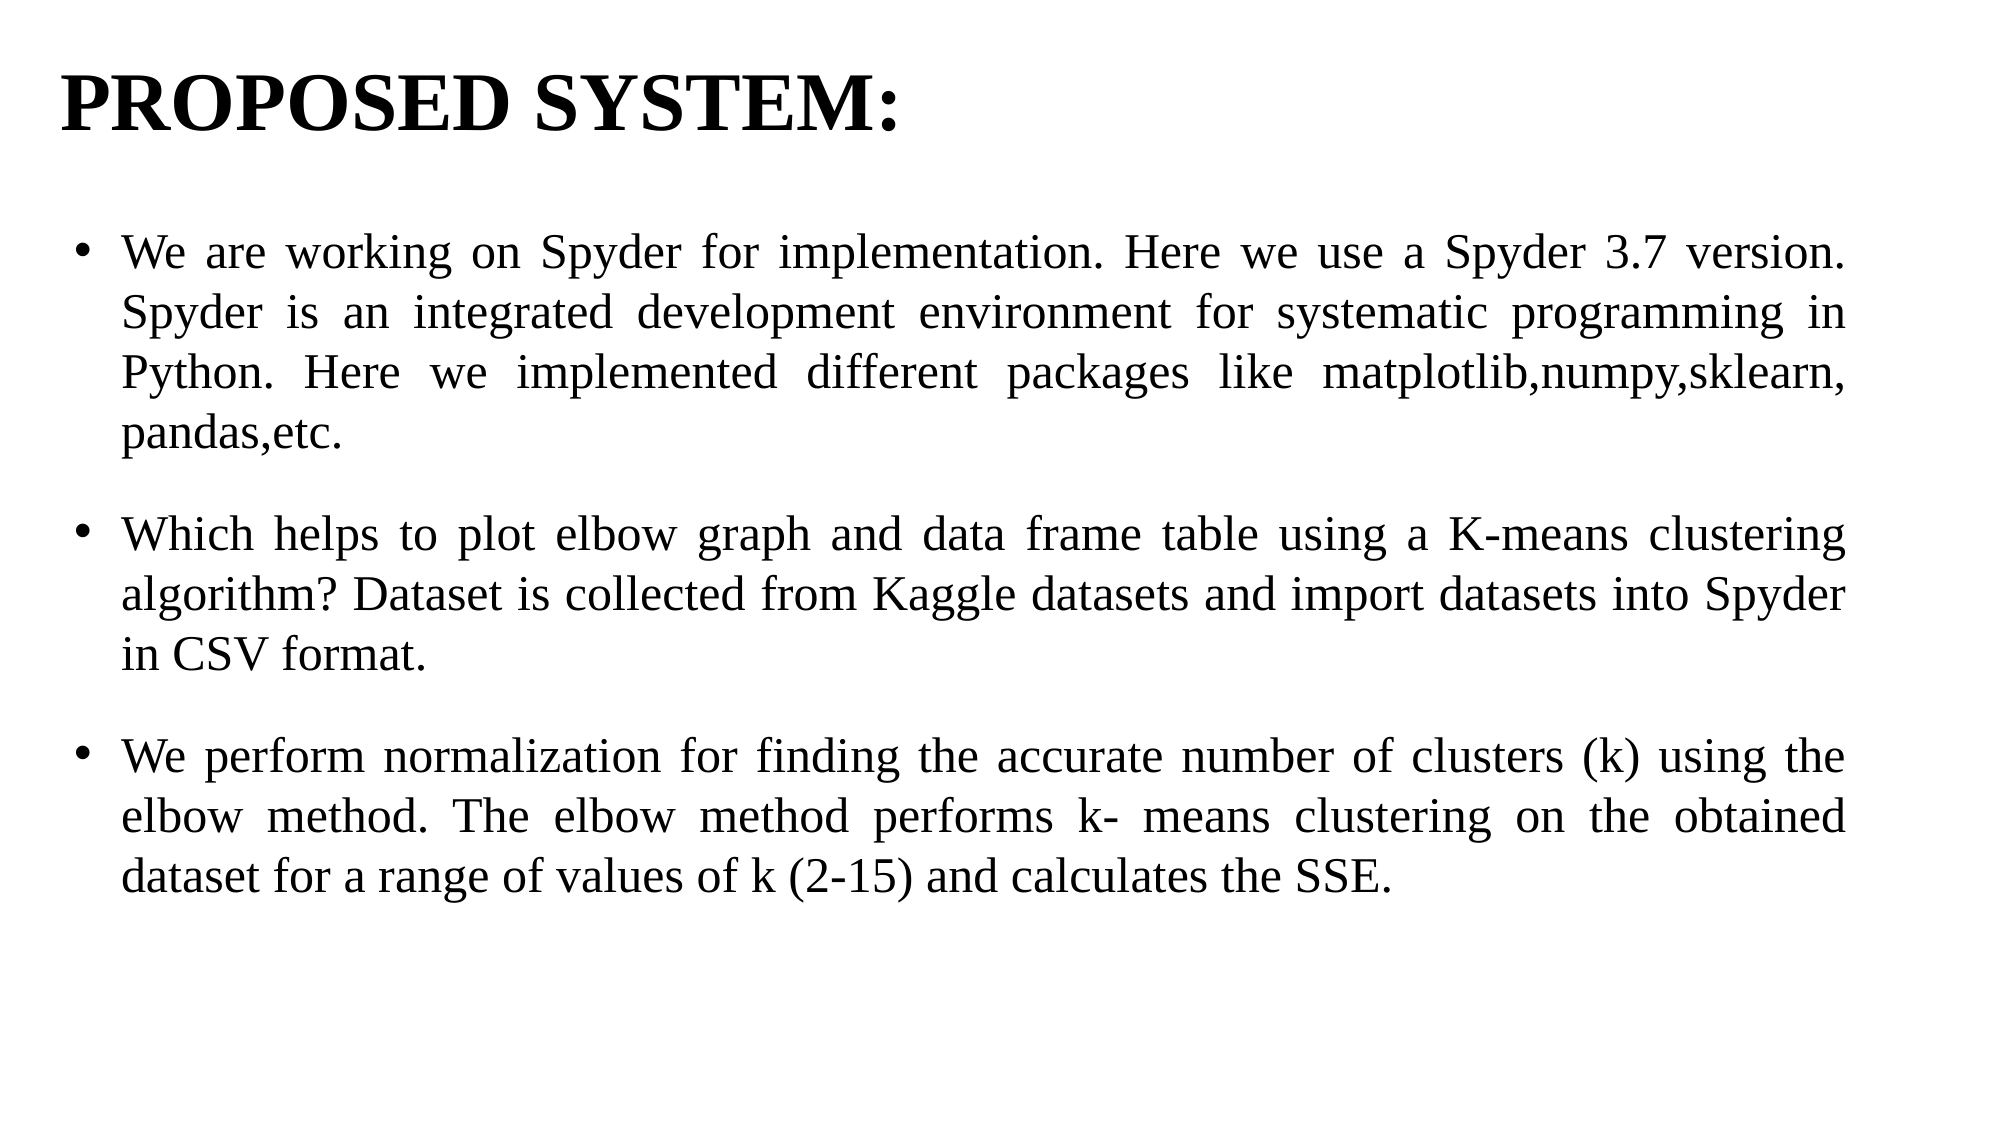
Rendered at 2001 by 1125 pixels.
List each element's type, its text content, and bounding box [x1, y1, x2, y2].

title PROPOSED SYSTEM: [45, 27, 1775, 180]
list We are working on Spyder for implementation. Here we use a Spyder 3.7 version. Spyder is an integrated development environment for systematic programming in Python. Here we implemented different packages like matplotlib,numpy,sklearn, pandas,etc. Which helps to plot elbow graph and data frame table using a K-means clustering algorithm? Dataset is collected from Kaggle datasets and import datasets into Spyder in CSV format. We perform normalization for finding the accurate number of clusters (k) using the elbow method. The elbow method performs k- means clustering on the obtained dataset for a range of values of k (2-15) and calculates the SSE. [59, 211, 1863, 1014]
